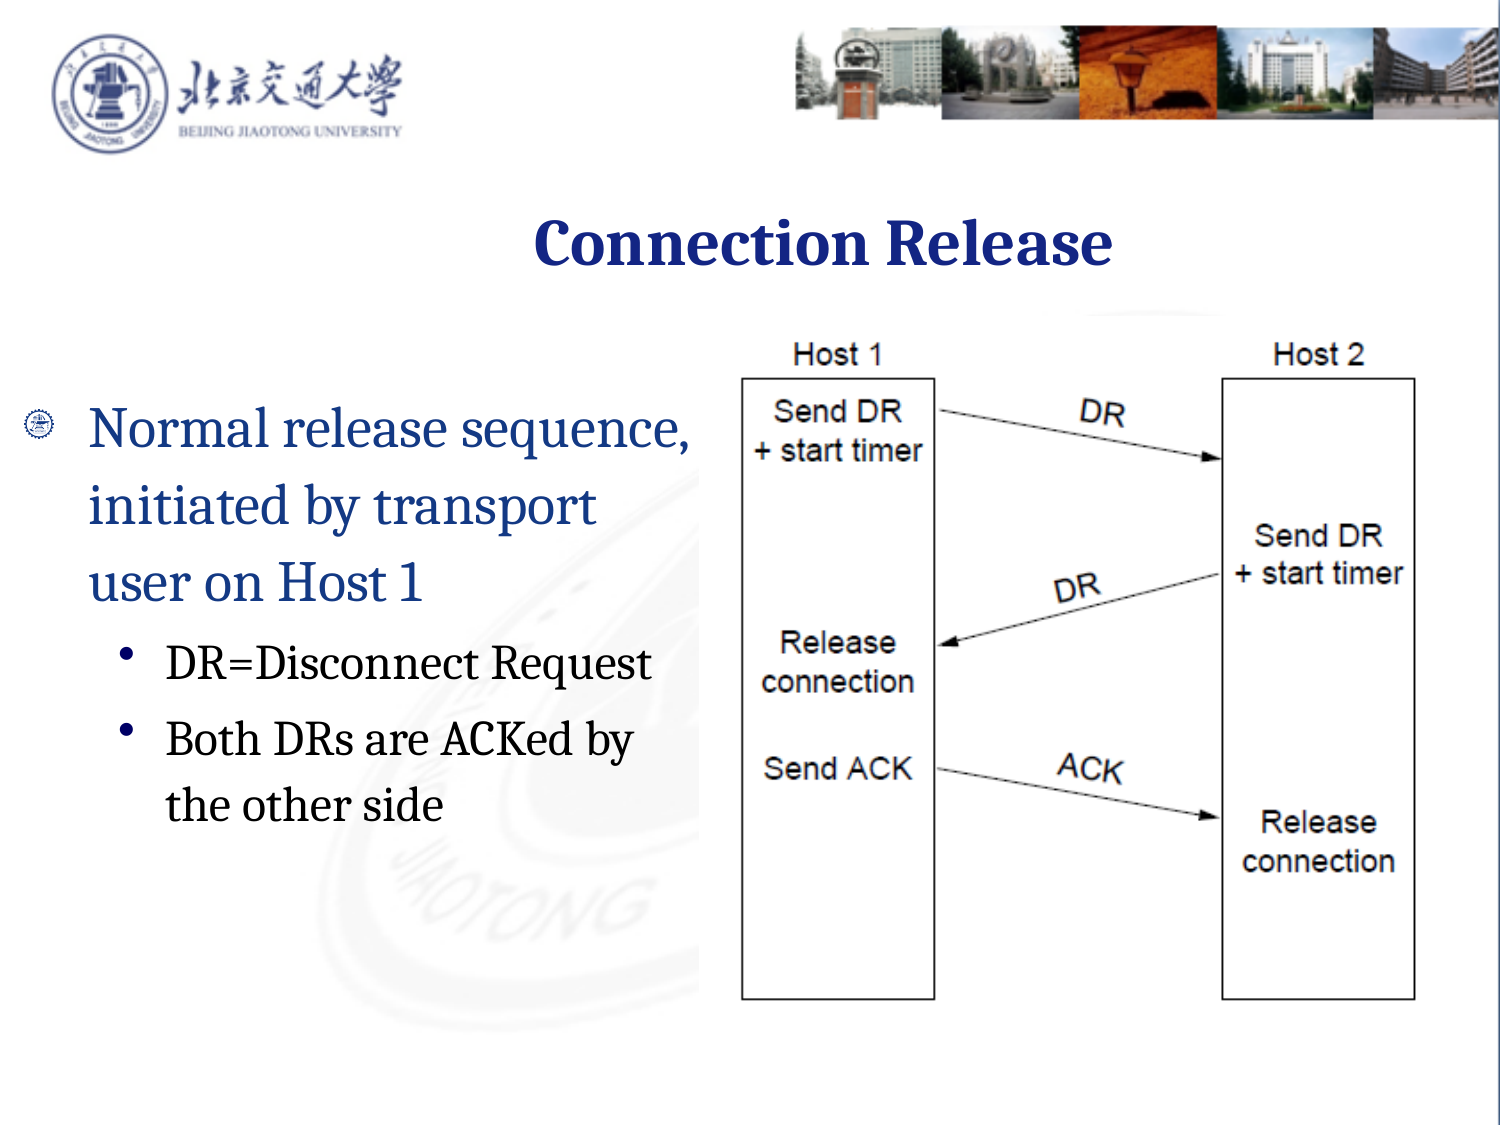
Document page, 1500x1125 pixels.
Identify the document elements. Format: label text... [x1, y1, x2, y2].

picture [14, 399, 64, 449]
text_box Connection Release [437, 191, 1213, 287]
picture [0, 0, 1500, 1125]
text_box Normal release sequence, initiated by transport user on Host 1 DR=Disconnect Request Both DRs are ACKed by the other side [0, 375, 694, 850]
